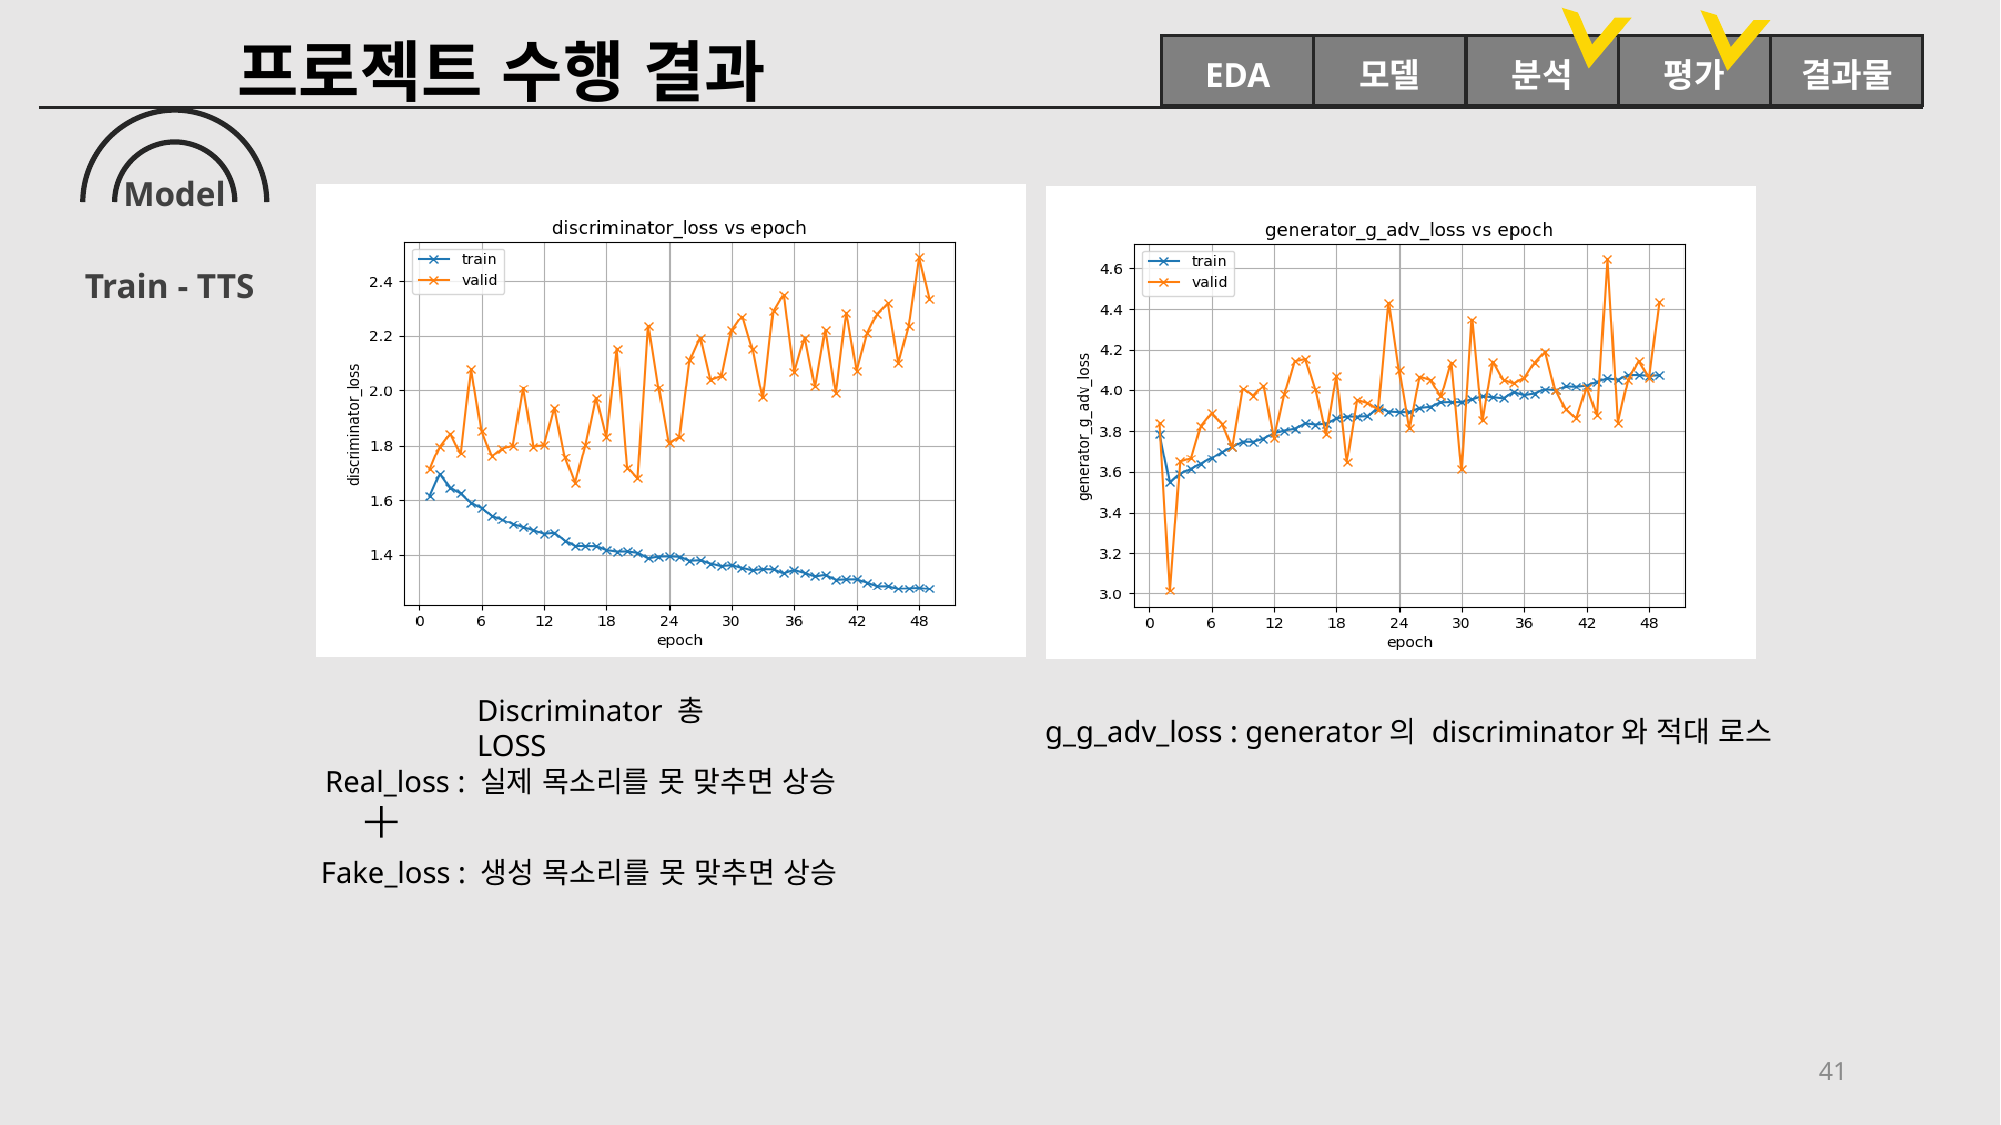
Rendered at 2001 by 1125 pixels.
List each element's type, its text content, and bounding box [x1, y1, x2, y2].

text_box Real_loss : 실제 목소리를 못 맞추면 상승 [310, 756, 1411, 806]
text_box g_g_adv_loss : generator의 discriminator와 적대 로스 [1030, 705, 2000, 756]
picture [316, 184, 1026, 658]
text_box Discriminator 총 LOSS [462, 685, 800, 770]
text_box 프로젝트 수행 결과 [0, 22, 1039, 110]
picture [1046, 186, 1756, 659]
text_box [1161, 35, 1923, 106]
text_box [1692, 15, 1771, 71]
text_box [1553, 12, 1632, 69]
text_box [364, 805, 399, 839]
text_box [0, 110, 409, 306]
slide_number 41 [1412, 1042, 1863, 1103]
text_box 프로젝트 수행 결과 [192, 108, 1039, 118]
text_box Fake_loss : 생성 목소리를 못 맞추면 상승 [306, 846, 917, 897]
